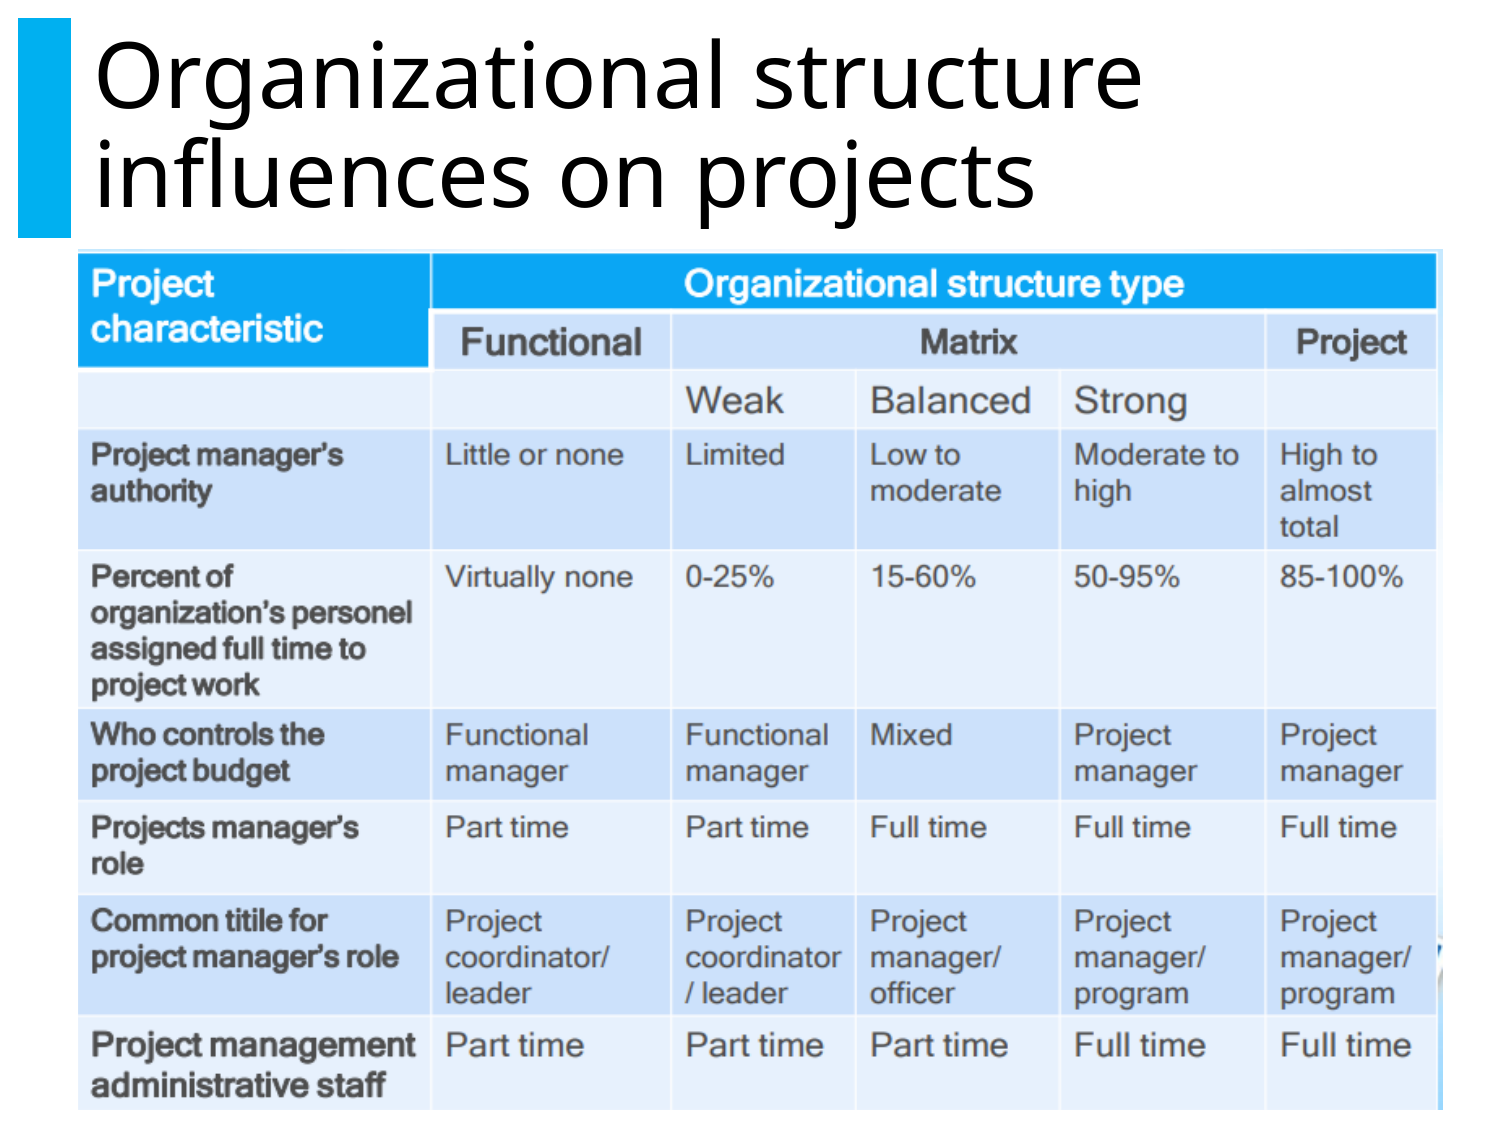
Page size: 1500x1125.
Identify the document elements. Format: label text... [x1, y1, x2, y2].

picture [78, 249, 1443, 1110]
title Organizational structure influences on projects [78, 19, 1443, 237]
